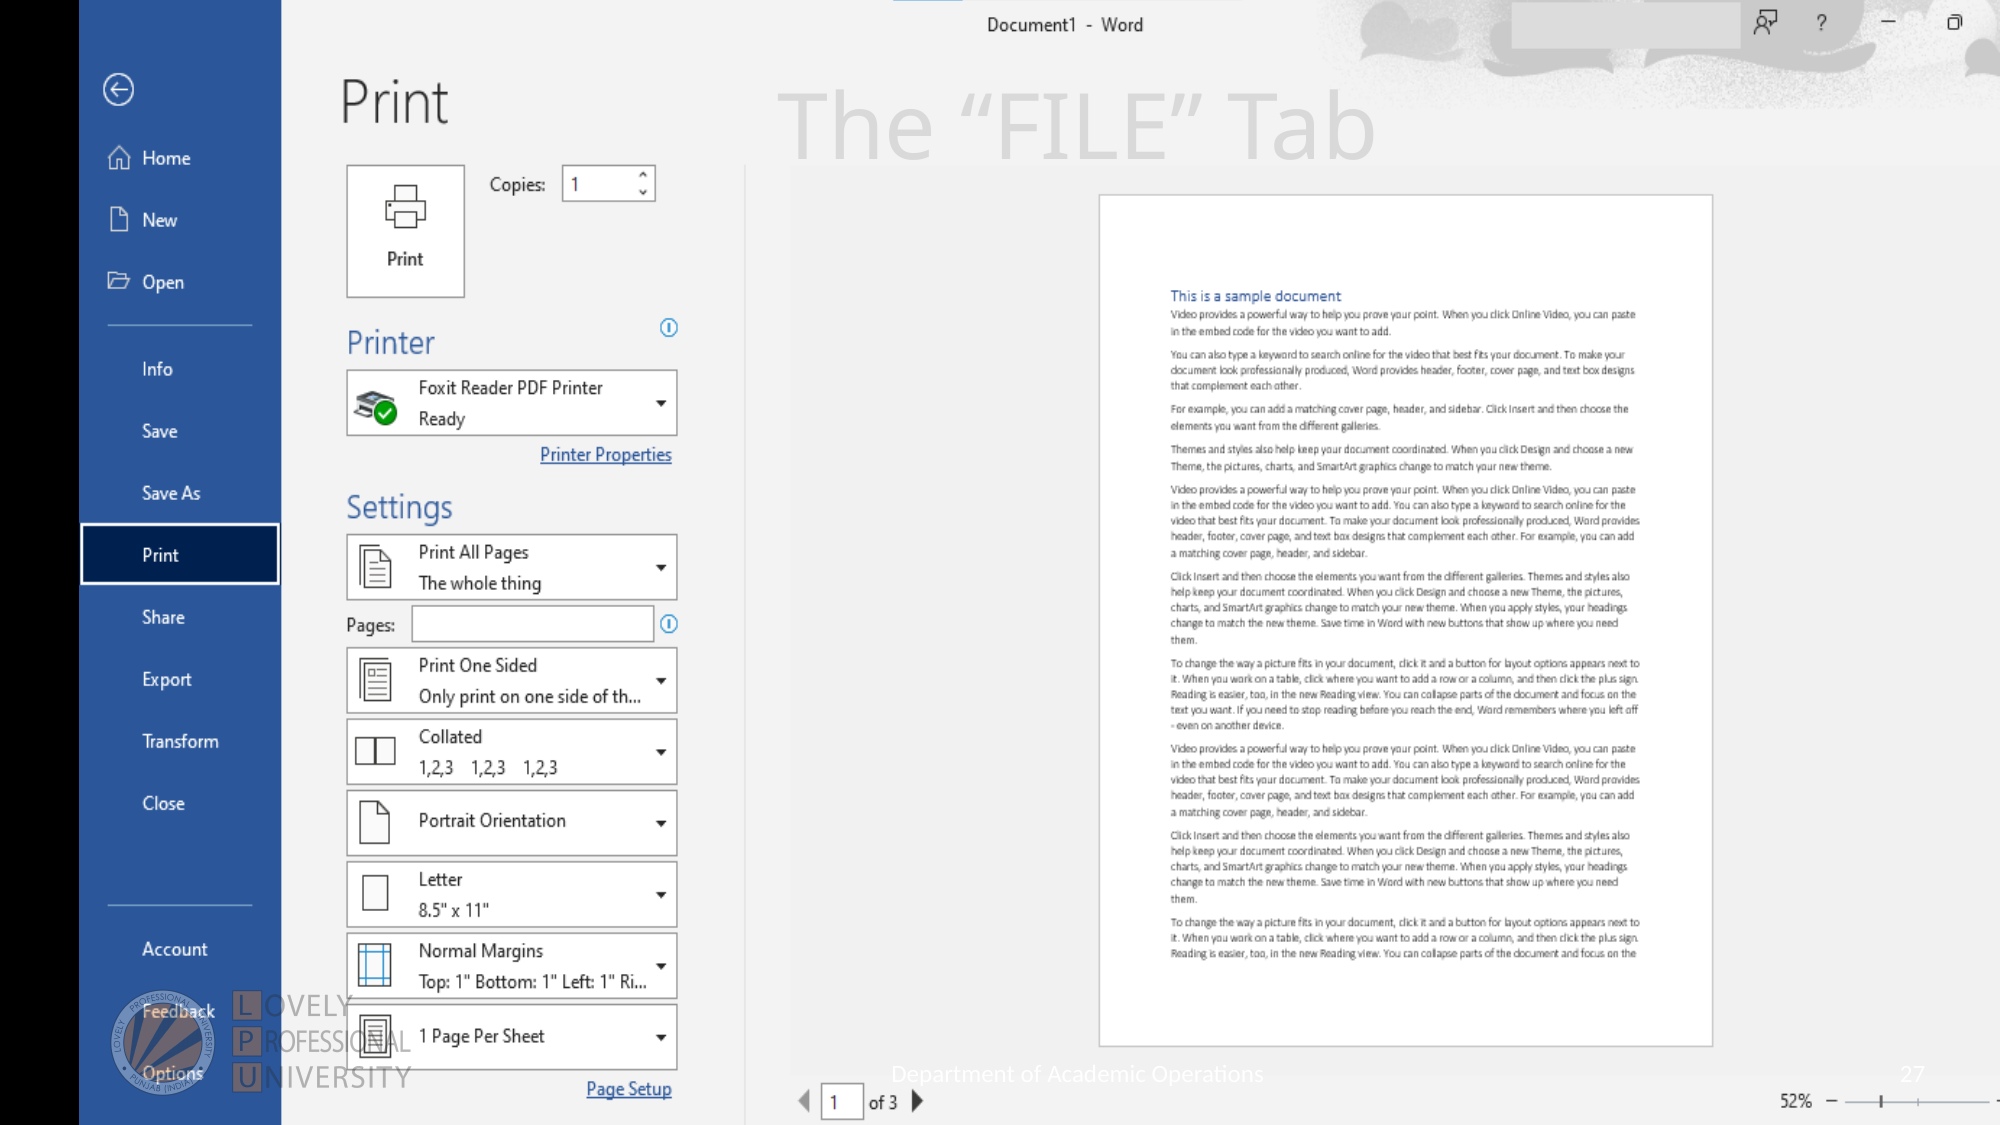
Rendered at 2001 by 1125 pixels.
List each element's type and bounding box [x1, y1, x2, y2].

text_box [0, 0, 78, 1125]
picture [78, 0, 2000, 1125]
